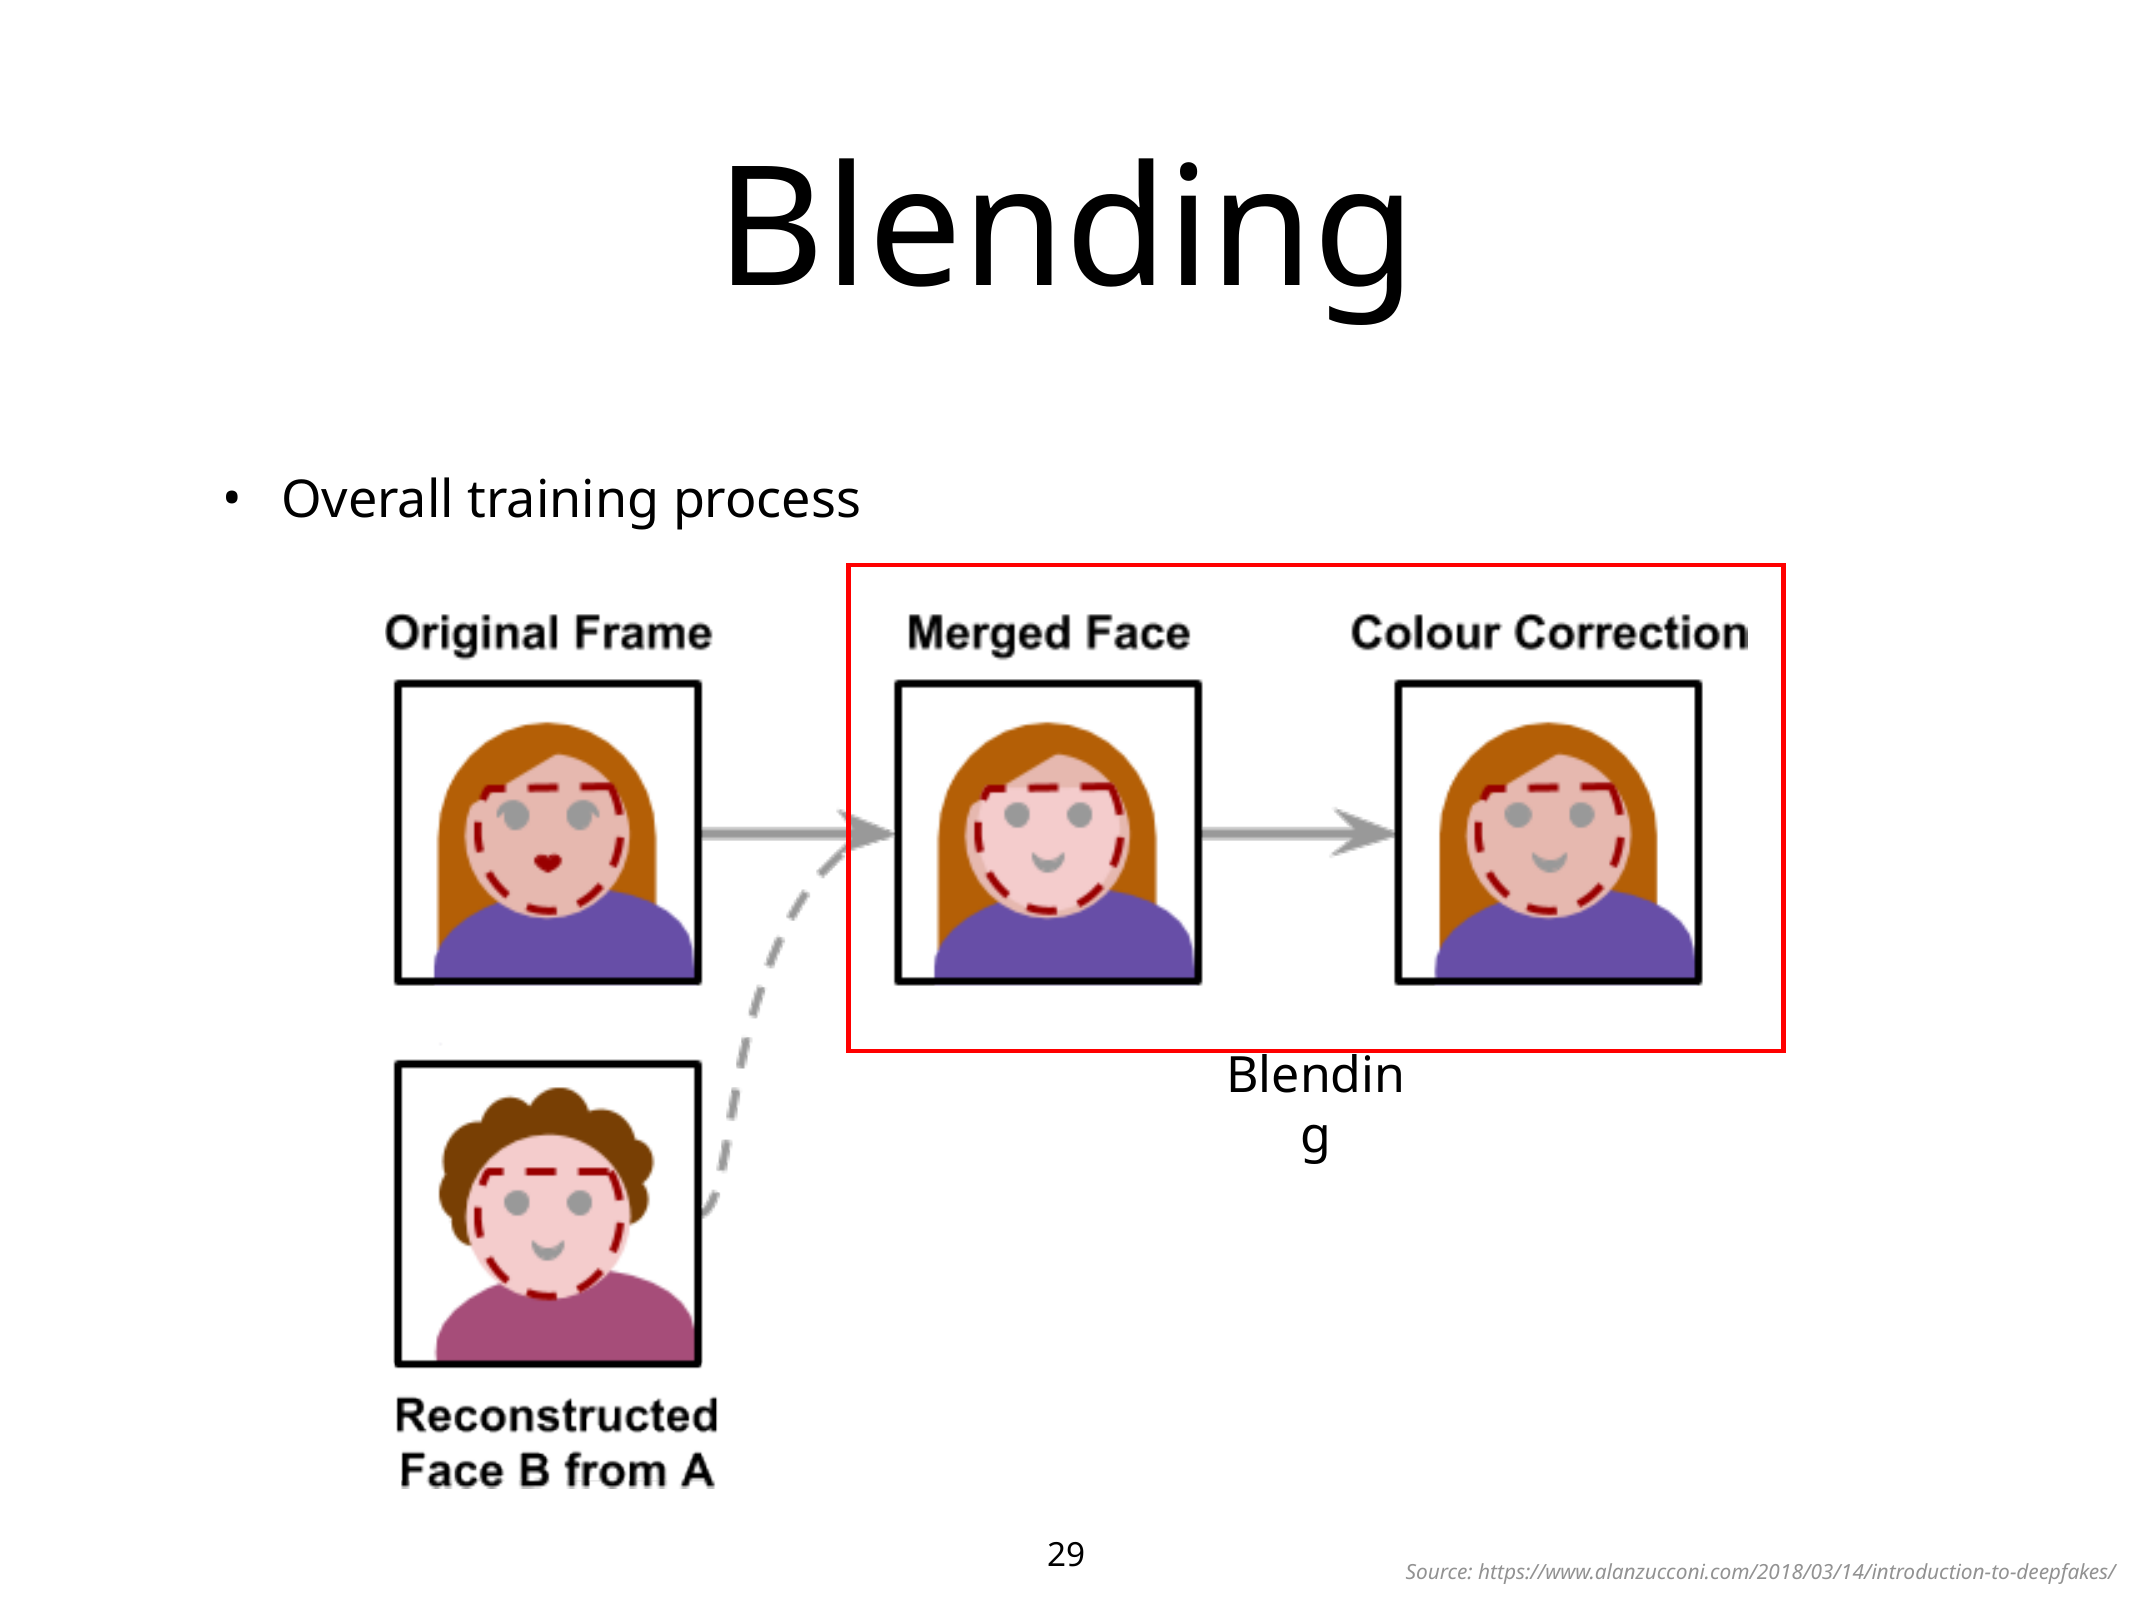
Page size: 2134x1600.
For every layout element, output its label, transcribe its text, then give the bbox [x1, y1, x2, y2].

text_box [848, 564, 1784, 1051]
list Overall training process [156, 457, 1978, 553]
title Blending [156, 41, 1978, 396]
slide_number 29 [1038, 1524, 1094, 1600]
picture [385, 613, 1748, 1489]
text_box Source: https://www.alanzucconi.com/2018/03/14/introduction-to-deepfakes/ [1390, 1549, 2131, 1592]
